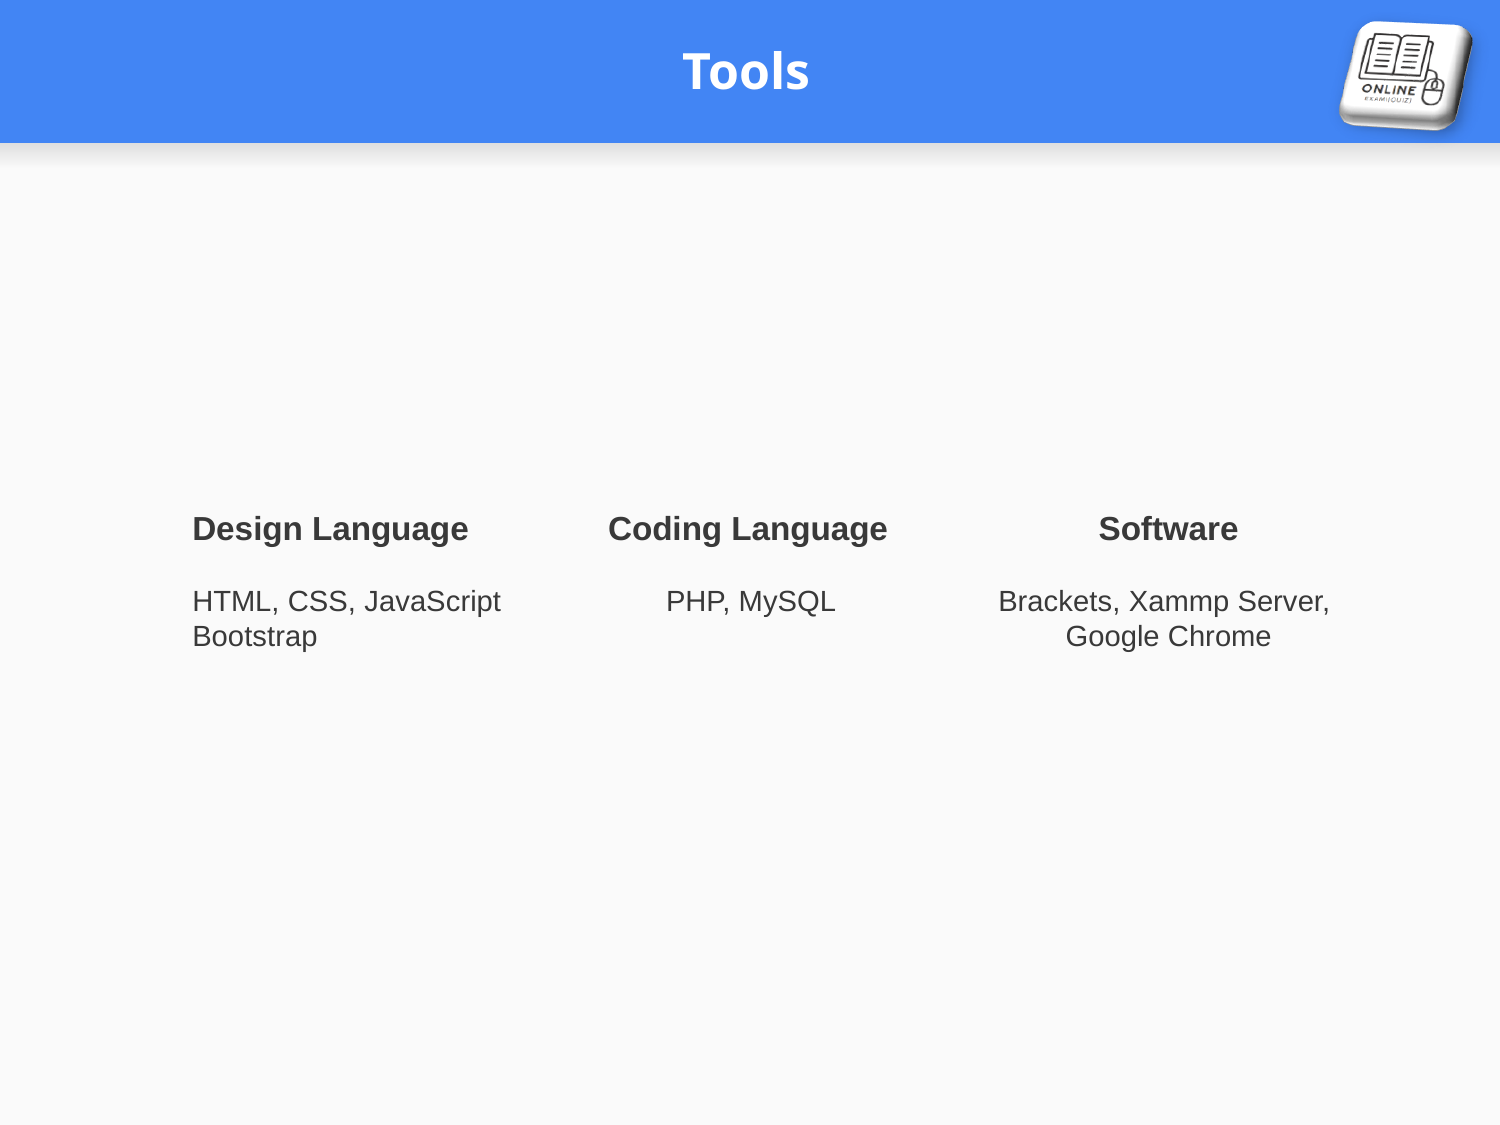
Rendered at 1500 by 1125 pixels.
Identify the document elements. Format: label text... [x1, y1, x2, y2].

title Tools [16, 3, 1307, 136]
picture [1309, 3, 1500, 158]
text_box Coding Language PHP, MySQL [593, 499, 904, 625]
text_box Design Language HTML, CSS, JavaScript Bootstrap [177, 499, 517, 660]
text_box Software Brackets, Xammp Server, Google Chrome [983, 499, 1354, 695]
